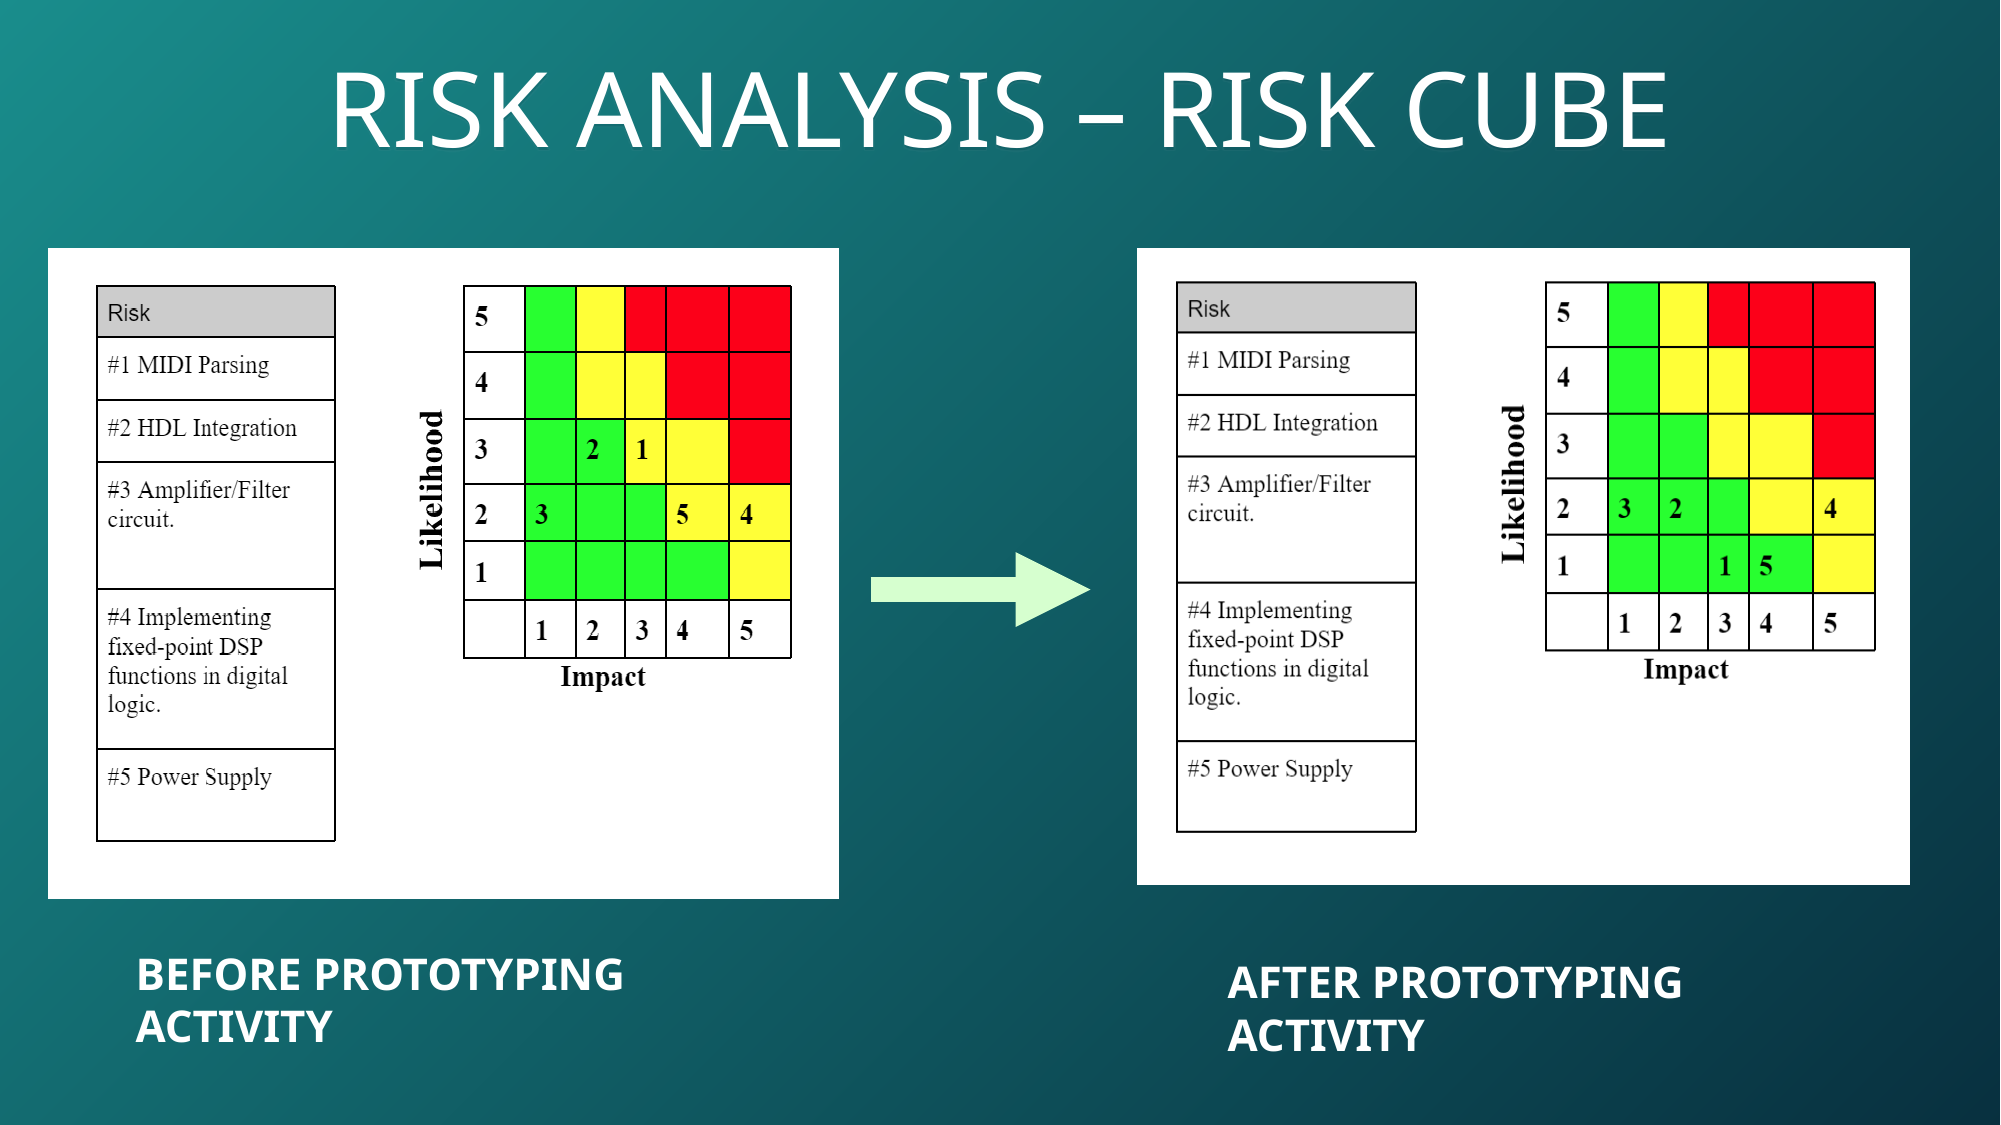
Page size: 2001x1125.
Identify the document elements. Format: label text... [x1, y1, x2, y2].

text_box AFTER PROTOTYPING ACTIVITY [1212, 940, 1875, 1076]
title RISK ANALYSIS – RISK CUBE [187, 38, 1813, 190]
picture [1136, 248, 1910, 885]
picture [47, 248, 839, 900]
text_box BEFORE PROTOTYPING ACTIVITY [120, 931, 783, 1067]
